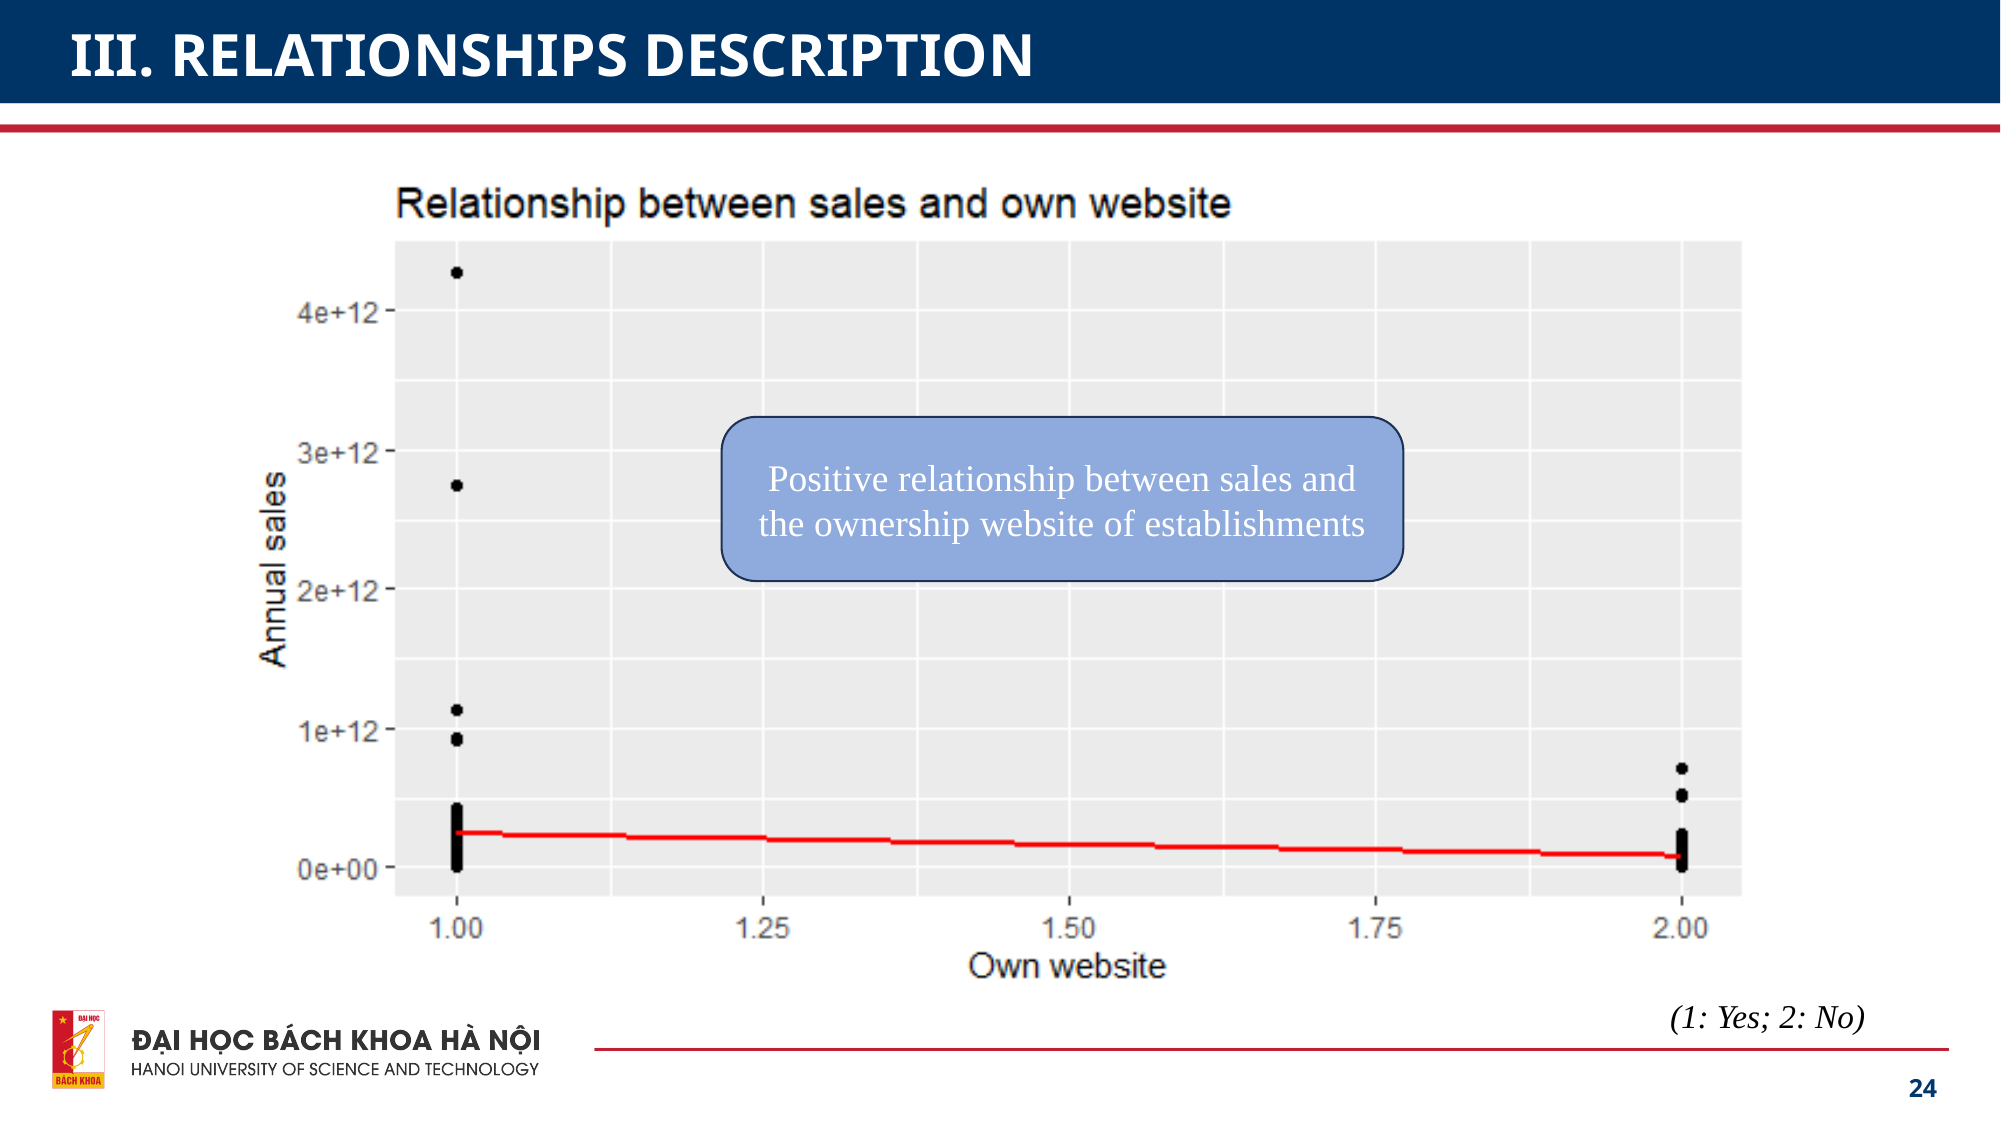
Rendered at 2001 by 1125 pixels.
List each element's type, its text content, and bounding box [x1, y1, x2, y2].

slide_number 24 [1502, 1065, 1953, 1125]
text_box (1: Yes; 2: No) [1655, 987, 1967, 1043]
picture [0, 0, 2001, 1125]
title III. RELATIONSHIPS DESCRIPTION [55, 18, 1945, 90]
